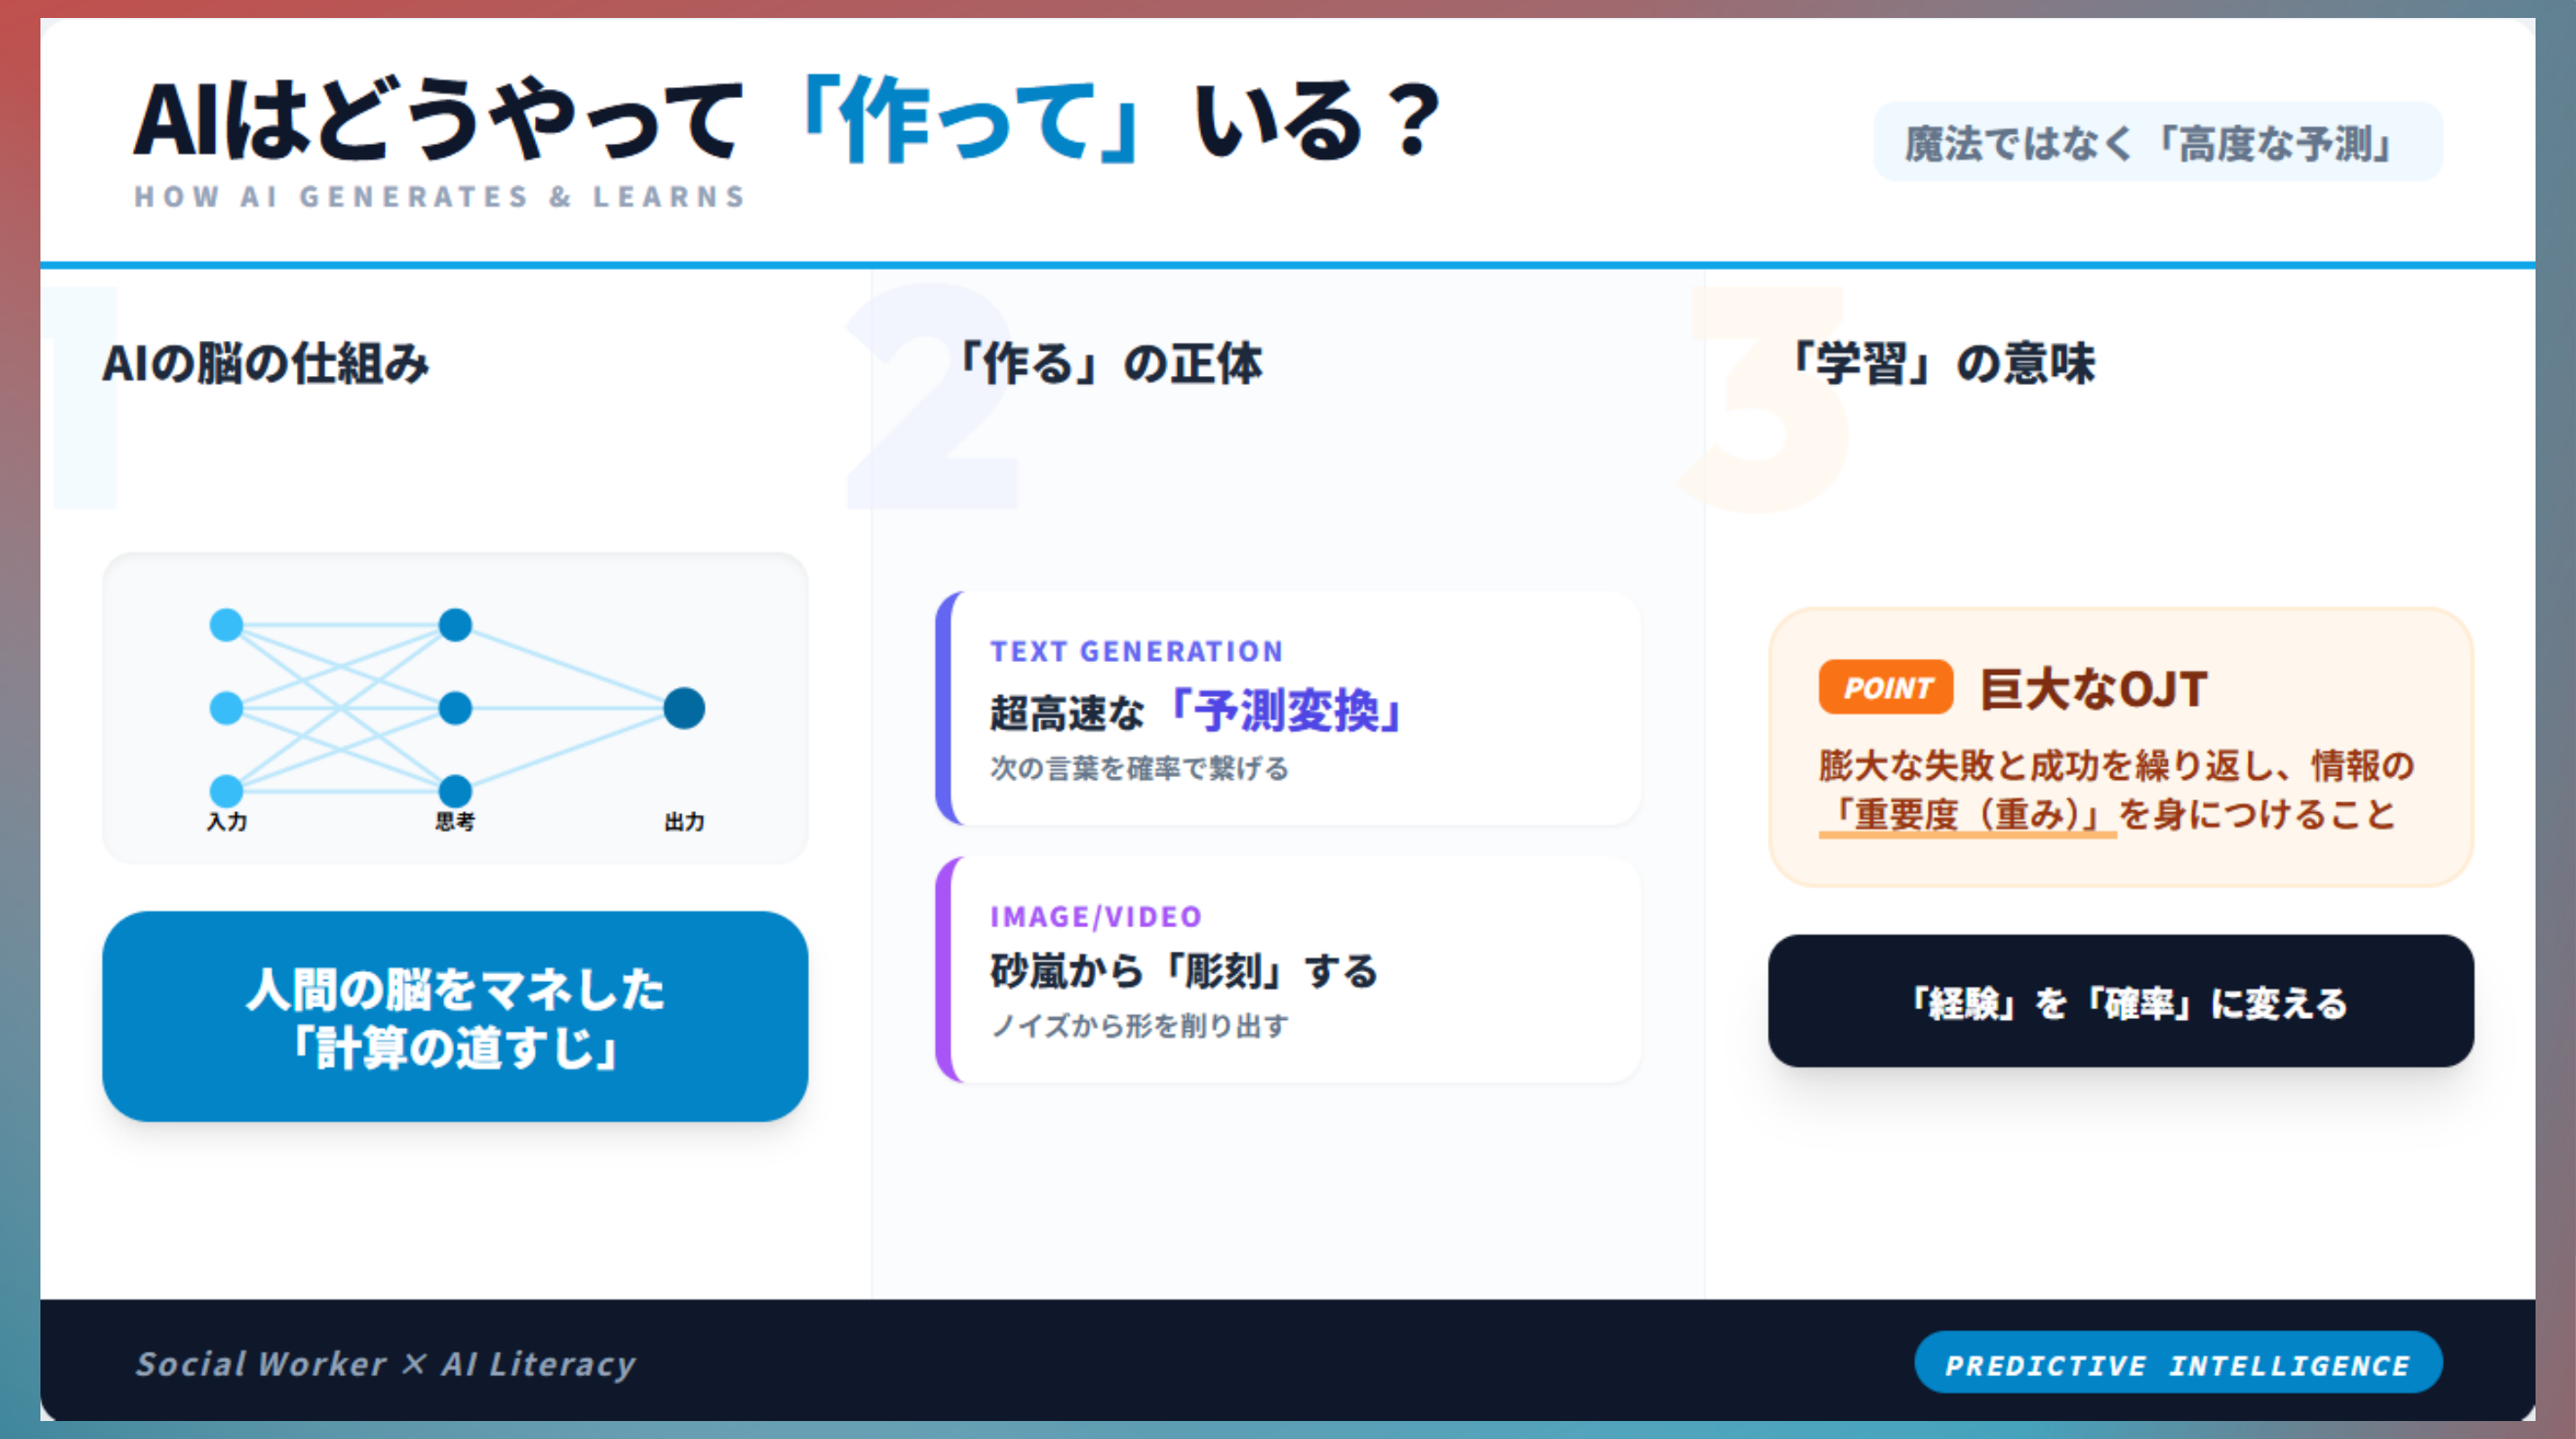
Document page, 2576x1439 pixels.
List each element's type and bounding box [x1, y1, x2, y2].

text_box [0, 0, 2576, 1439]
picture [40, 17, 2536, 262]
picture [40, 269, 2536, 1421]
